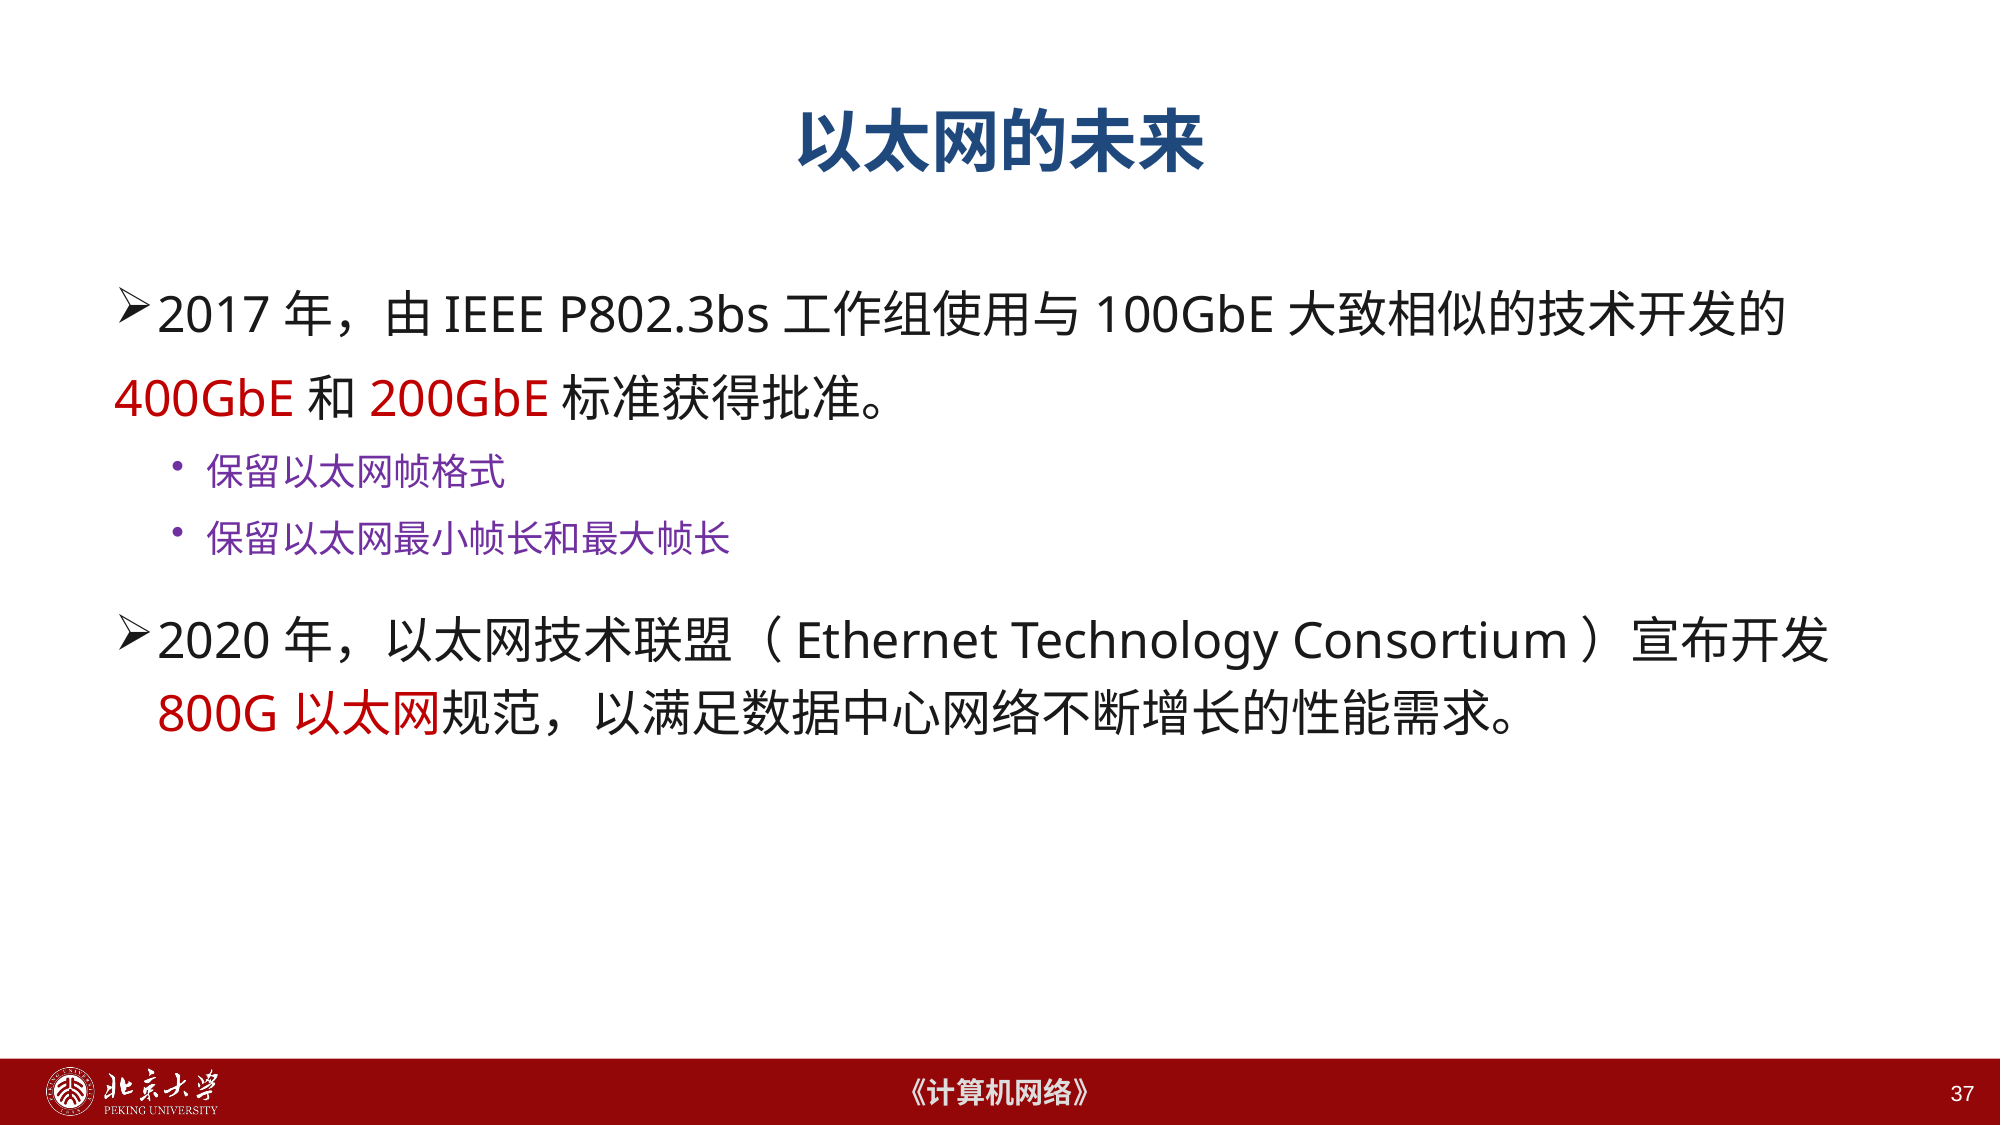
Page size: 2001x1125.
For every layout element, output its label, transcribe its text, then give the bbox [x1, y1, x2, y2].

list 2017年，由IEEE P802.3bs工作组使用与100GbE大致相似的技术开发的 400GbE和200GbE标准获得批准。 保留以太网帧格式 保留以太网最小帧长和最大帧长 2020年，以太网技术联盟（Ethernet Technology Consortium）宣布开发800G以太网规范，以满足数据中心网络不断增长的性能需求。 [99, 262, 1900, 1005]
title 以太网的未来 [99, 45, 1900, 233]
slide_number 37 [1522, 1072, 1990, 1125]
picture [46, 1067, 218, 1116]
